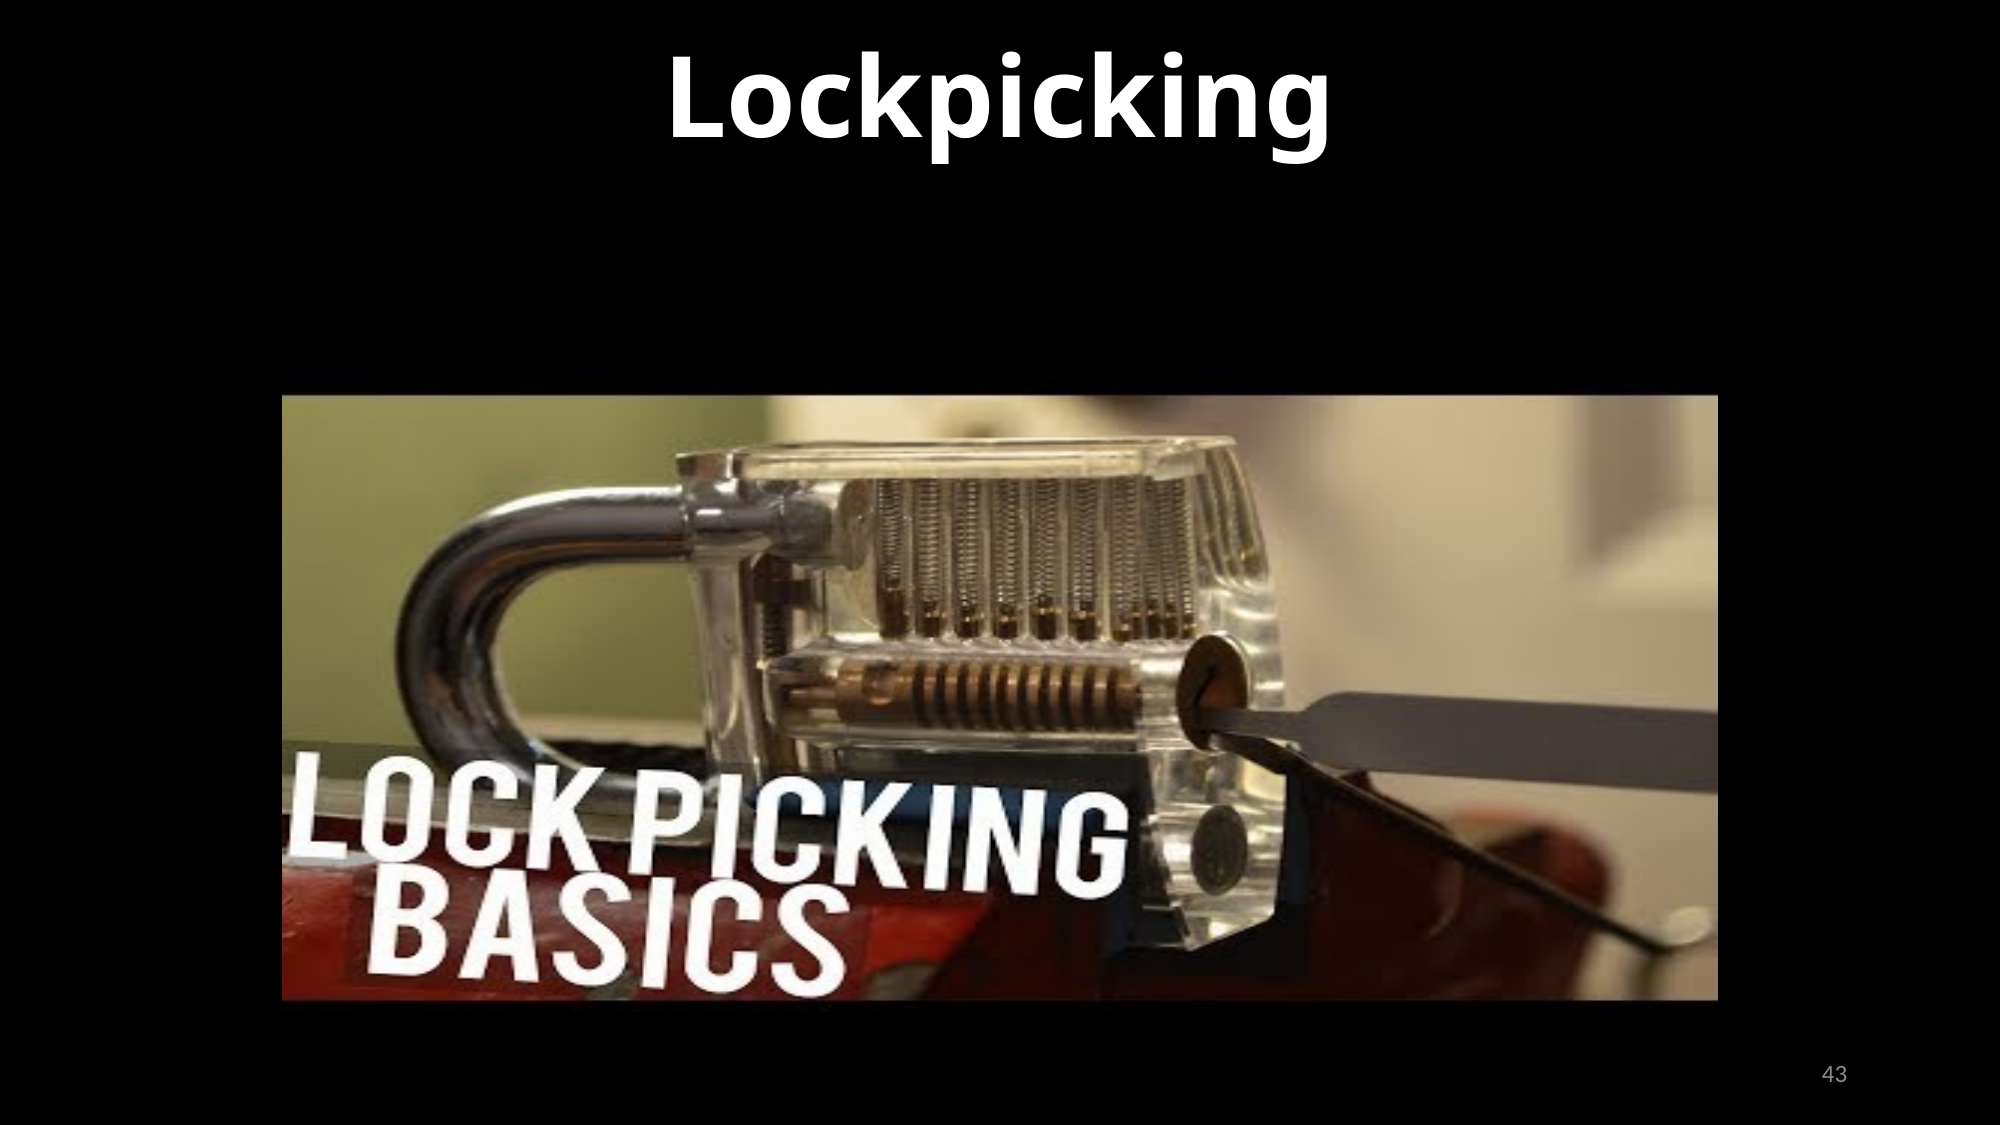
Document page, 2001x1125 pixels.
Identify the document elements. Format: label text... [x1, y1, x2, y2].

text_box Lockpicking [0, 17, 2000, 167]
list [281, 294, 1719, 1103]
slide_number 43 [1719, 1042, 1863, 1103]
